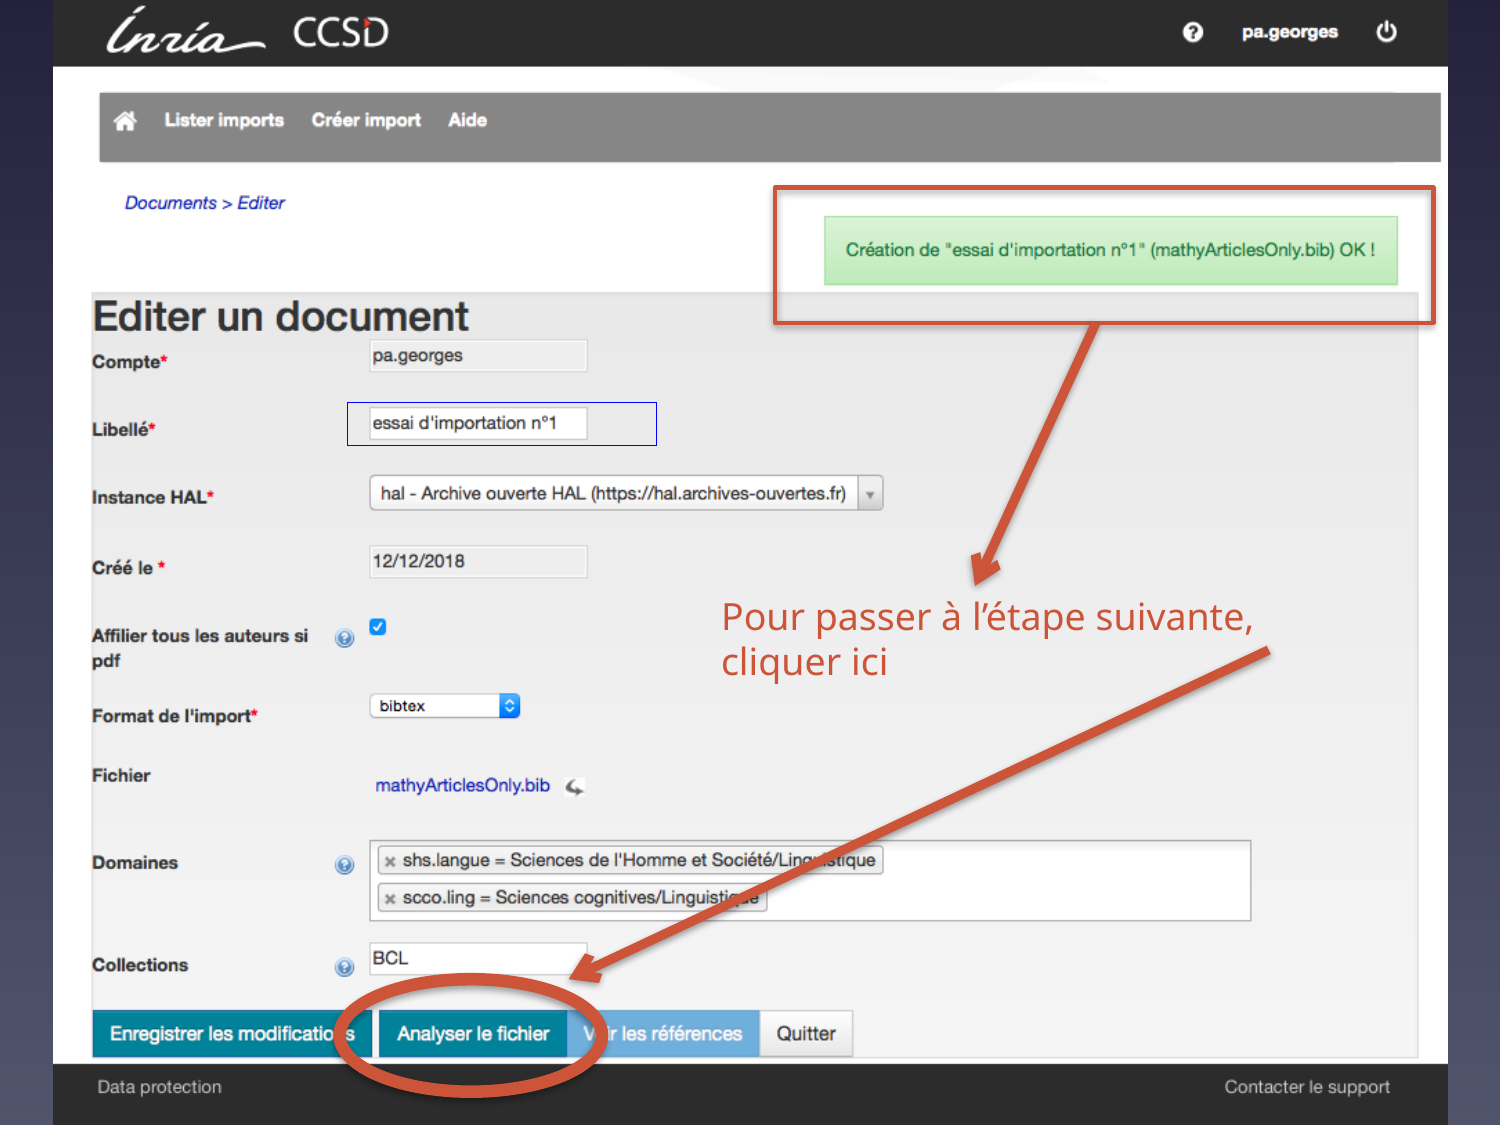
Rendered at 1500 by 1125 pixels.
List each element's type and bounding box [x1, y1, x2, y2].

text_box [974, 322, 1096, 586]
text_box [568, 649, 1269, 980]
picture [53, 0, 1449, 1125]
